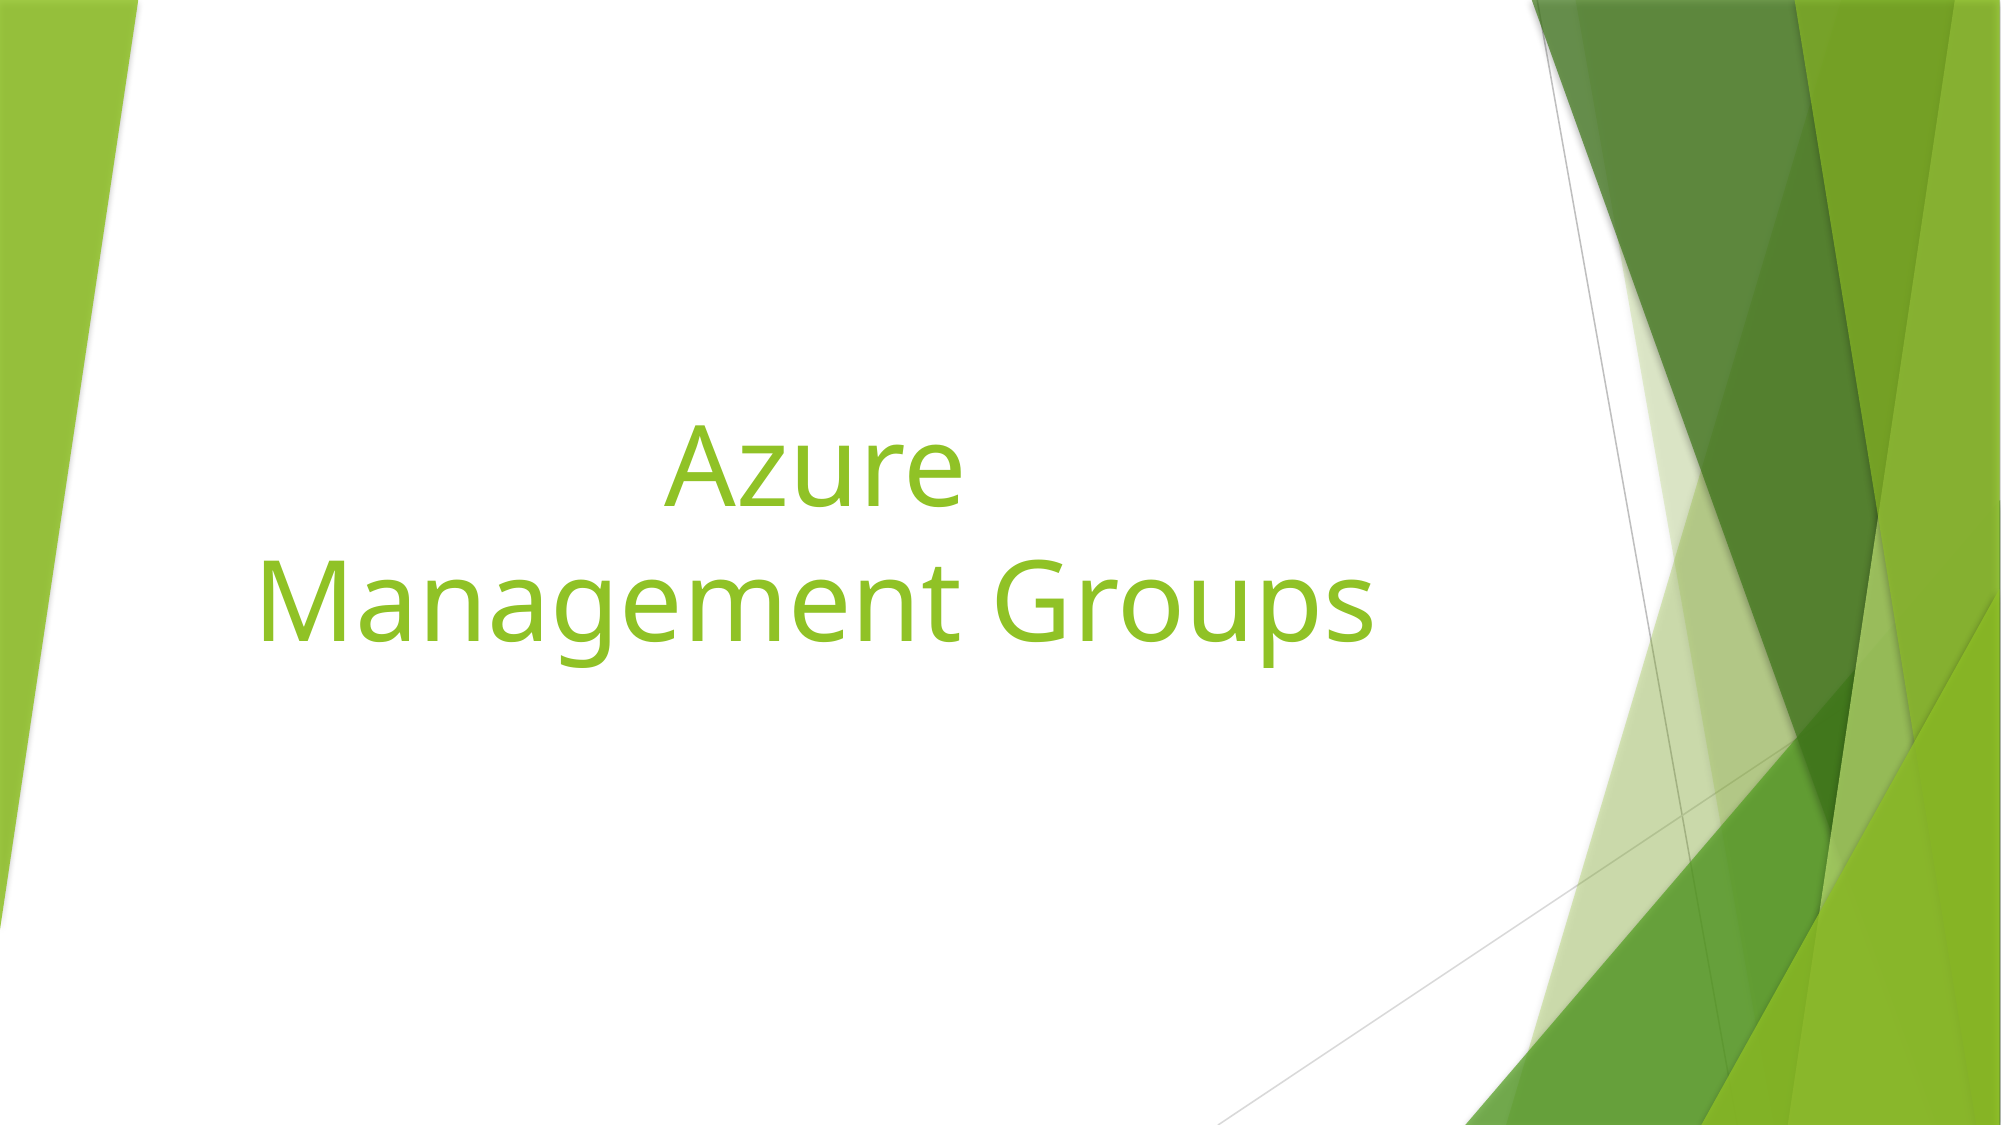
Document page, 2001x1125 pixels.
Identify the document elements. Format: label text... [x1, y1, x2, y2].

title Azure Management Groups [110, 394, 1522, 665]
